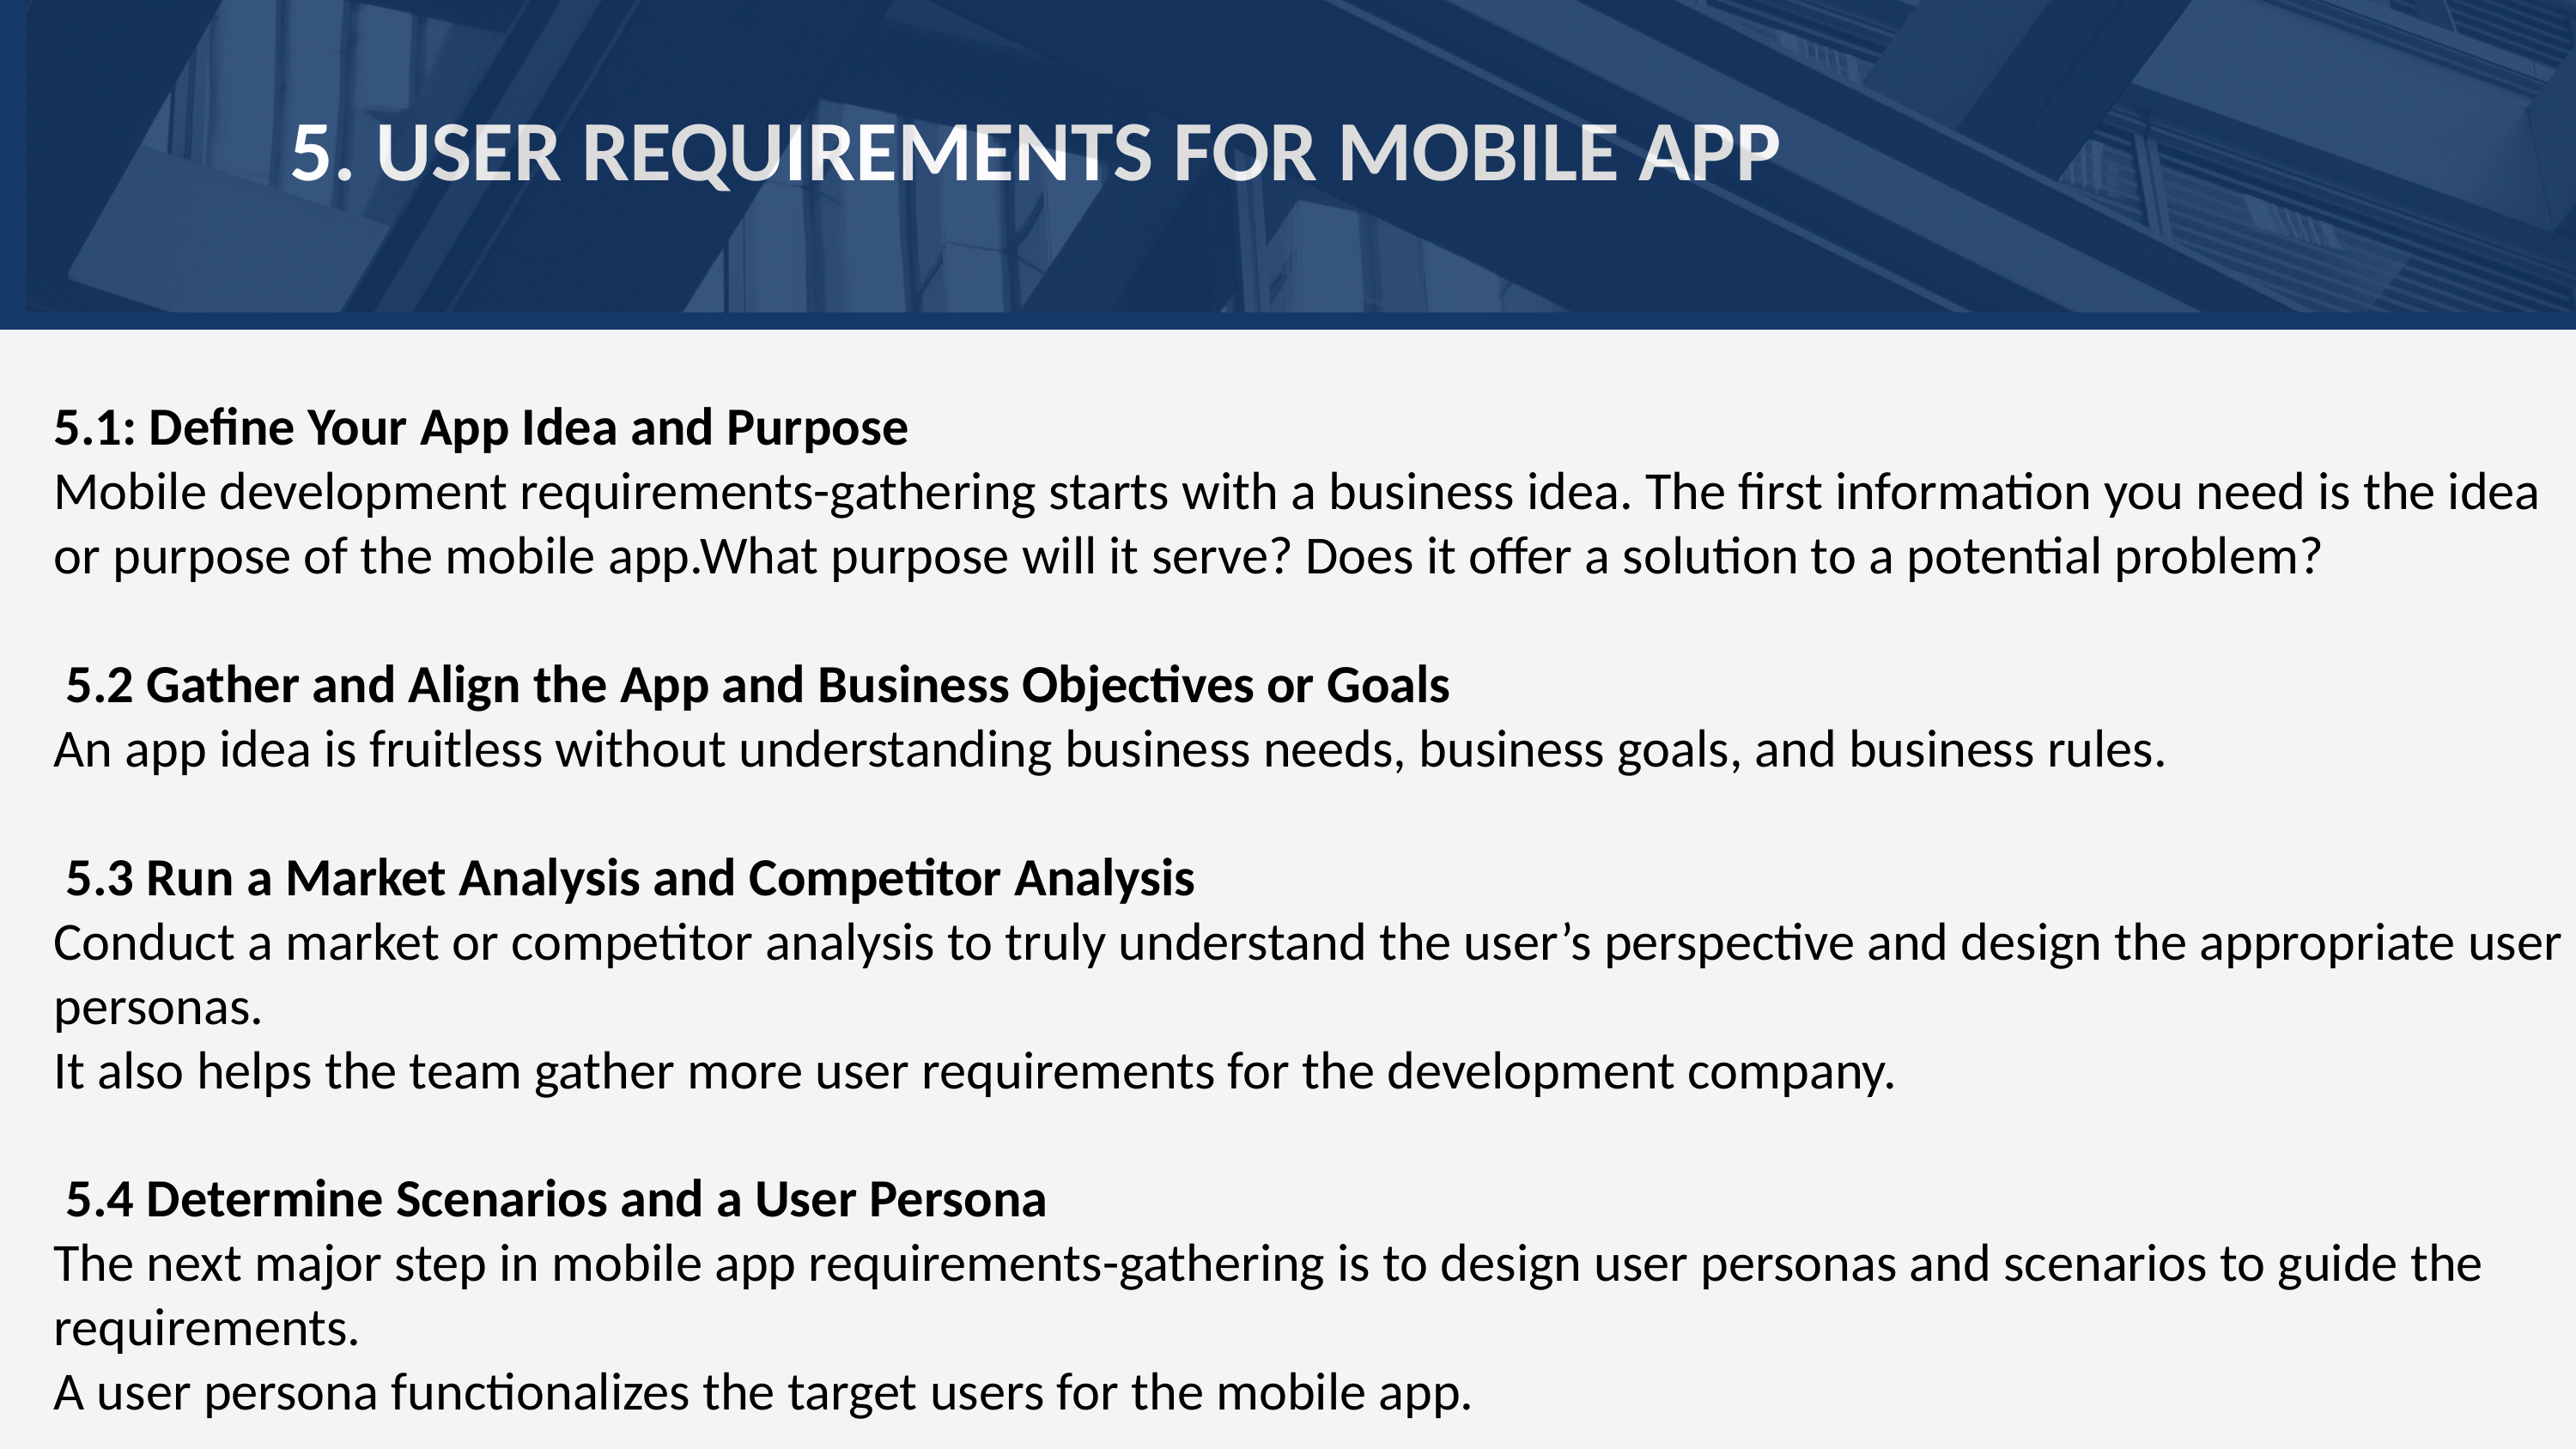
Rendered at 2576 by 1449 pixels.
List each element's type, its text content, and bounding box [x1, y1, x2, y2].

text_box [0, 0, 2576, 330]
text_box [26, 0, 2576, 312]
text_box 5.1: Define Your App Idea and Purpose Mobile development requirements-gathering starts with a business idea. The first information you need is the idea or purpose of the mobile app.What purpose will it serve? Does it offer a solution to a potential problem? 5.2 Gather and Align the App and Business Objectives or Goals An app idea is fruitless without understanding business needs, business goals, and business rules. 5.3 Run a Market Analysis and Competitor Analysis Conduct a market or competitor analysis to truly understand the user’s perspective and design the appropriate user personas. It also helps the team gather more user requirements for the development company. 5.4 Determine Scenarios and a User Persona The next major step in mobile app requirements-gathering is to design user personas and scenarios to guide the requirements. A user persona functionalizes the target users for the mobile app. [53, 391, 2576, 1449]
